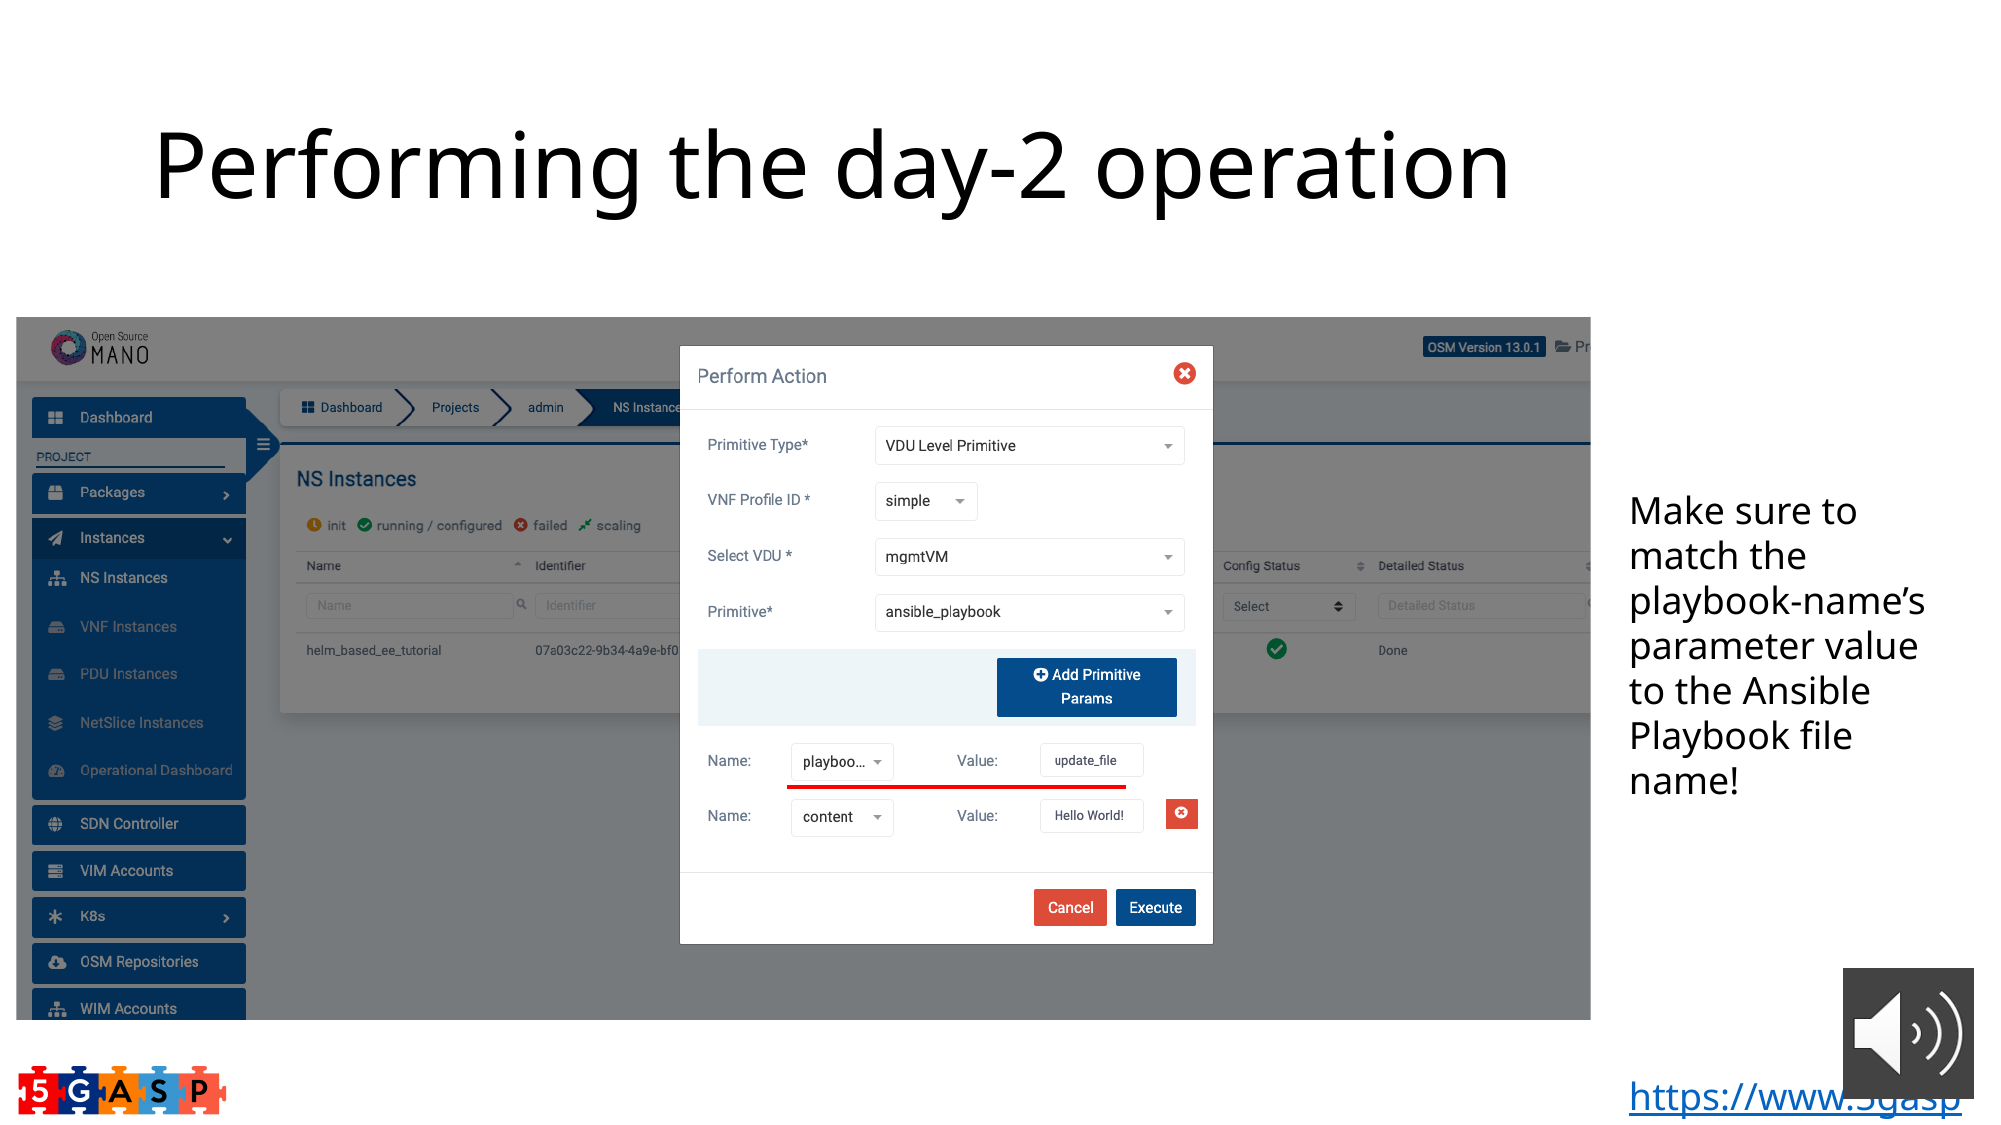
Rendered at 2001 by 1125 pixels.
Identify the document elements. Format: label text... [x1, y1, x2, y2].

text_box Make sure to match the playbook-name’s parameter value to the Ansible Playbook file name! [1614, 479, 1960, 810]
picture [16, 1062, 229, 1119]
title Performing the day-2 operation [137, 59, 1863, 278]
text_box https://www.5gasp.eu [1614, 1065, 1984, 1125]
picture [1841, 966, 1975, 1100]
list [16, 317, 1591, 1020]
